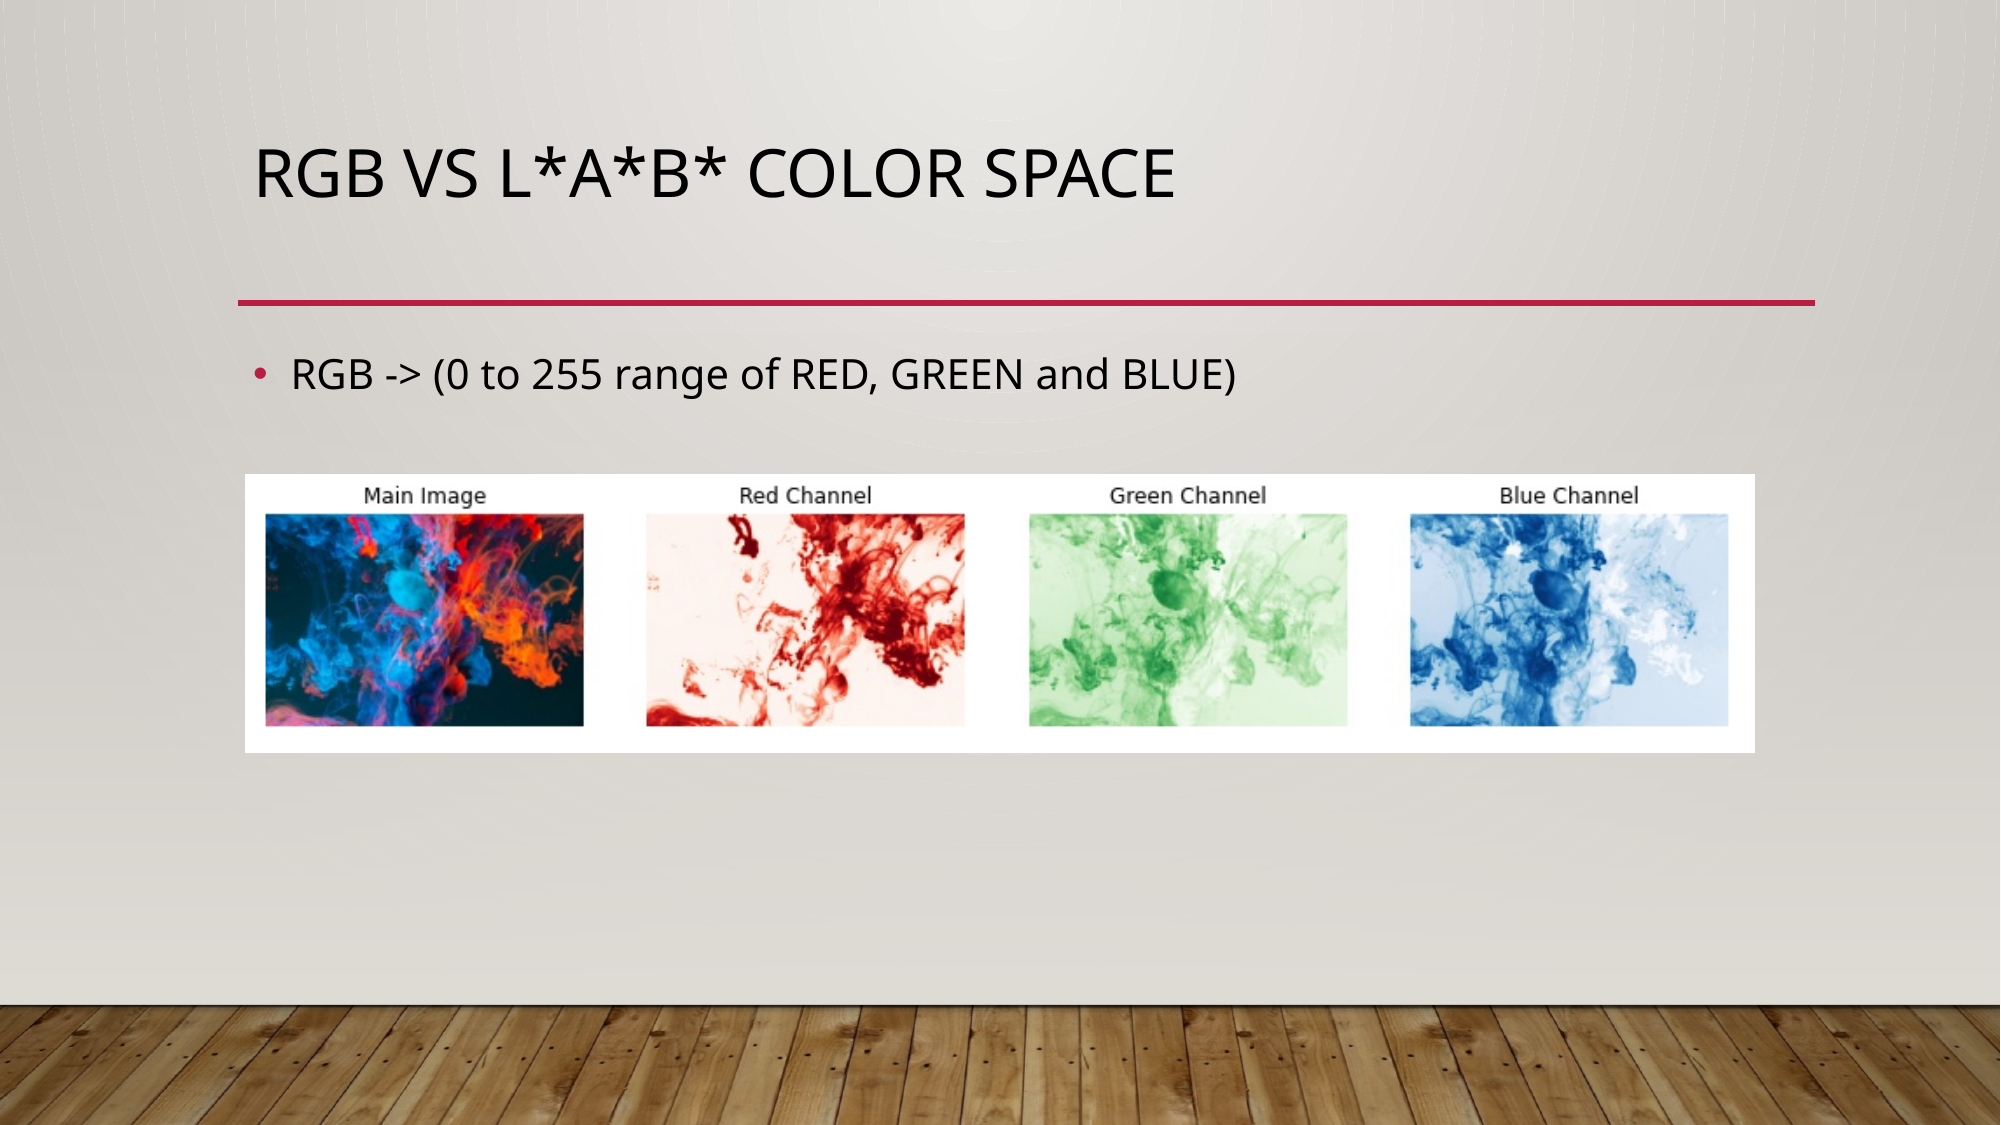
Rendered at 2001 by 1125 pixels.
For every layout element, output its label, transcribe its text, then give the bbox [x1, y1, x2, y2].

picture [0, 1005, 2000, 1125]
list RGB -> (0 to 255 range of RED, GREEN and BLUE) [238, 330, 1814, 897]
title RGB vs L*a*B* color space [238, 131, 1814, 305]
picture [245, 474, 1755, 753]
